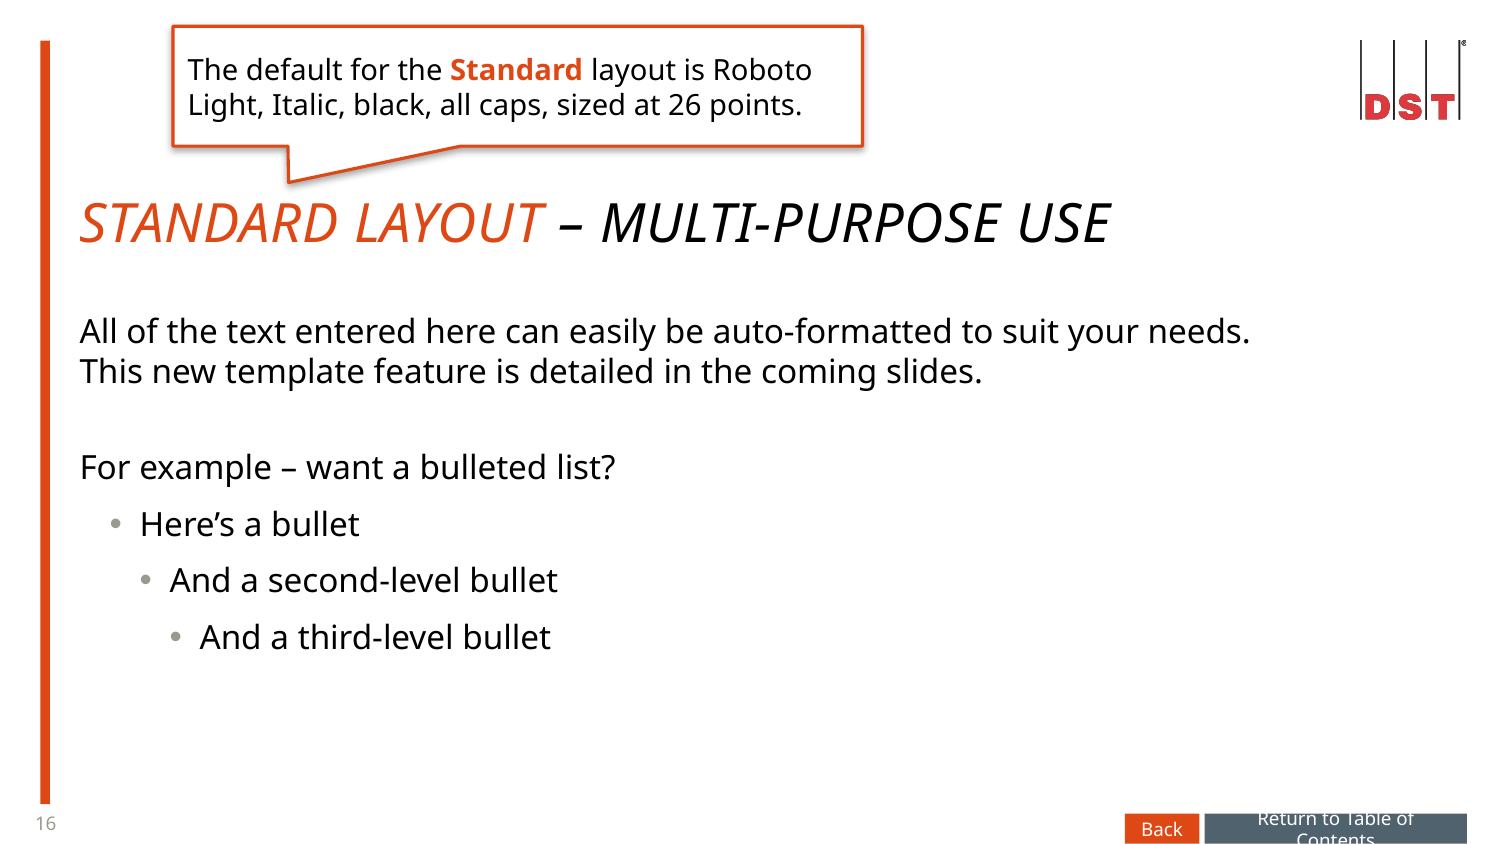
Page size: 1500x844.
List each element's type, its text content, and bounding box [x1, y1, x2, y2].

text_box Return to Table of Contents [1202, 812, 1469, 844]
list Standard Layout – multi-purpose use All of the text entered here can easily be auto-formatted to suit your needs. This new template feature is detailed in the coming slides. For example – want a bulleted list? Here’s a bullet And a second-level bullet And a third-level bullet [79, 40, 1315, 805]
text_box Back [1123, 812, 1201, 844]
text_box The default for the Standard layout is Roboto Light, Italic, black, all caps, sized at 26 points. [172, 25, 864, 184]
